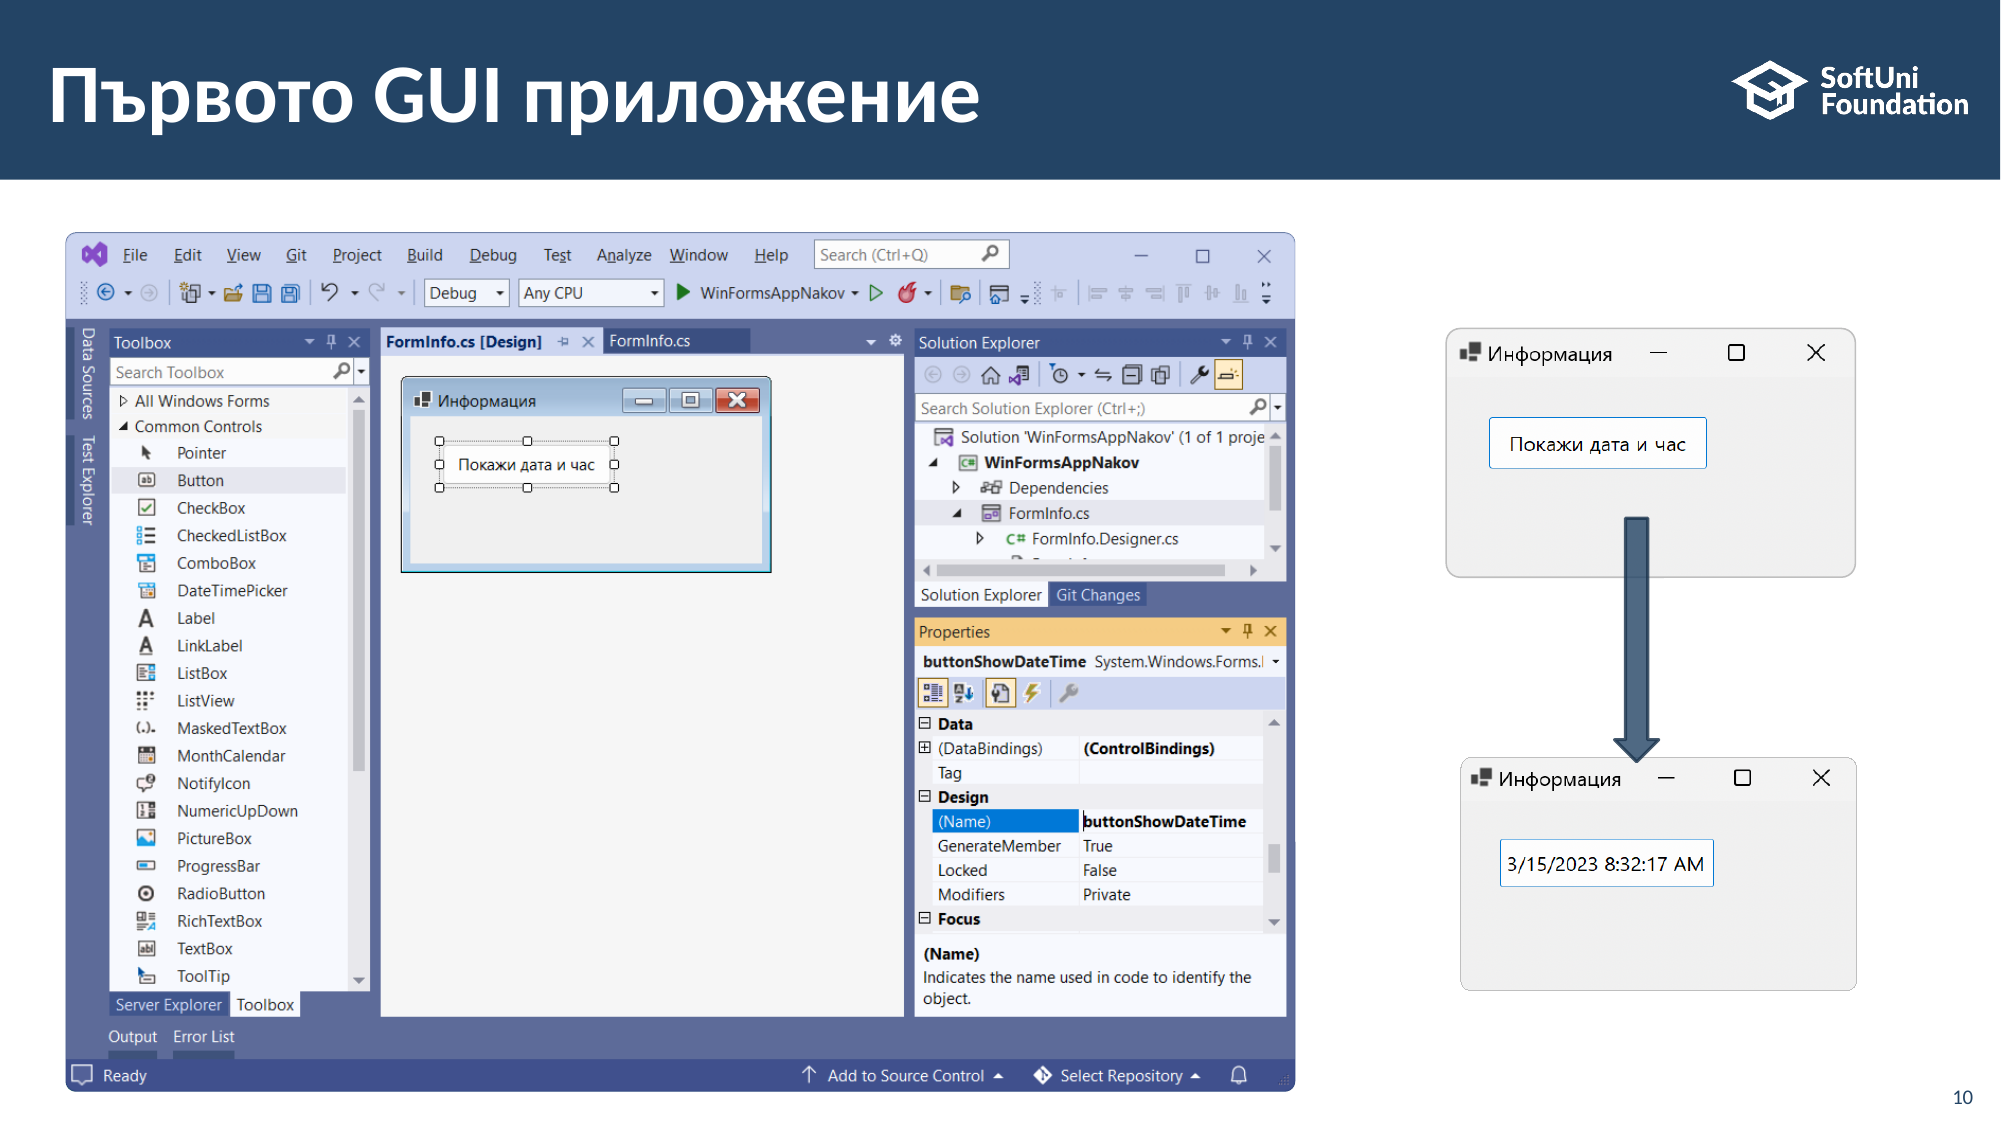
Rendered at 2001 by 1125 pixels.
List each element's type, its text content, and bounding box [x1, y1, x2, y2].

picture [1460, 757, 1857, 991]
picture [1731, 60, 1968, 120]
slide_number 10 [1927, 1067, 1989, 1117]
title Първото GUI приложение [31, 16, 1716, 162]
picture [1445, 328, 1856, 578]
text_box [1612, 586, 1661, 755]
picture [65, 232, 1296, 1092]
